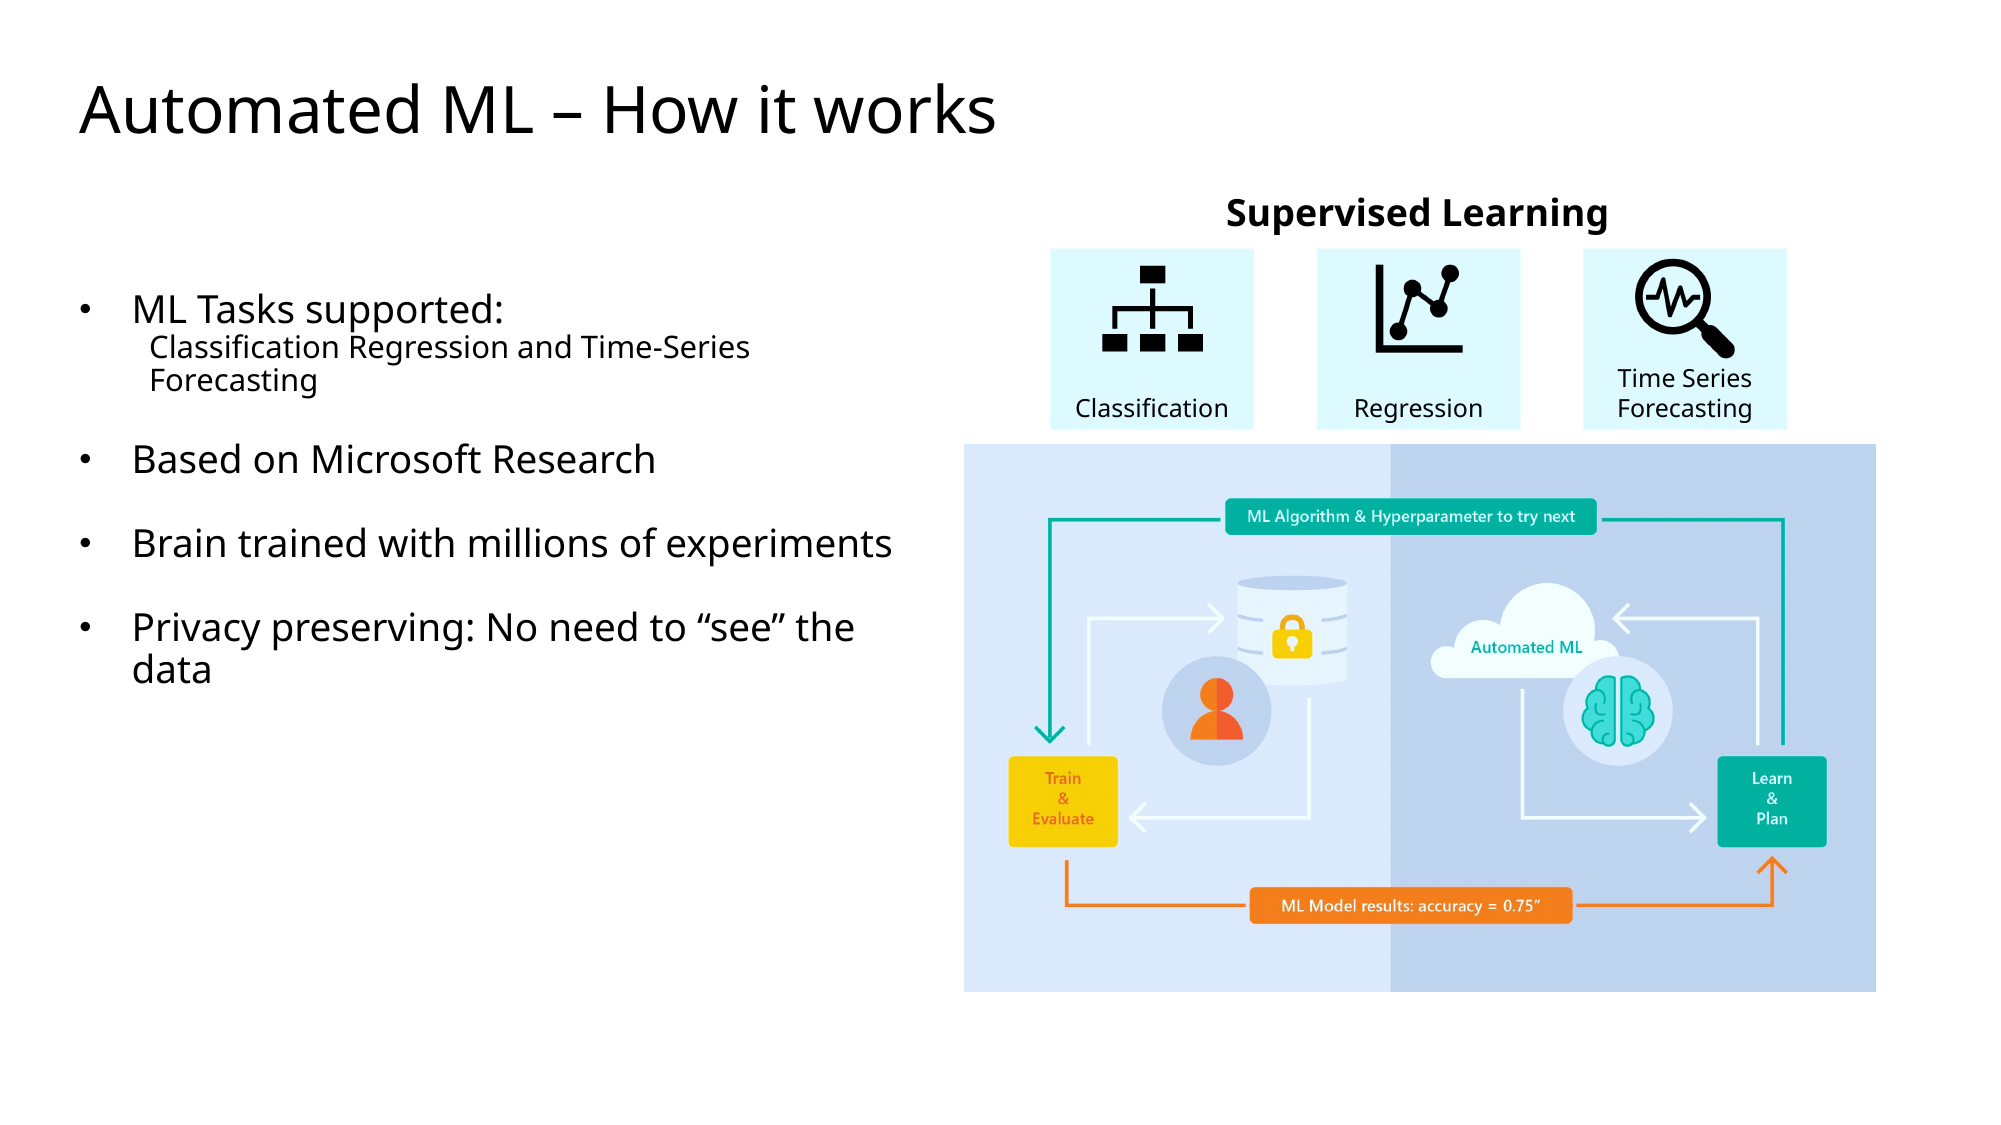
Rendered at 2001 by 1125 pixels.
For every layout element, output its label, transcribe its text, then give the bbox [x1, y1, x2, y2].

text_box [1583, 248, 1788, 430]
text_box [1316, 248, 1521, 430]
picture [963, 444, 1876, 992]
text_box Supervised Learning [1048, 181, 1788, 241]
list ML Tasks supported: Classification Regression and Time-Series Forecasting Based on Microsoft Research Brain trained with millions of experiments Privacy preserving: No need to “see” the data [64, 282, 914, 718]
title Automated ML – How it works [64, 59, 1790, 234]
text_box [1050, 248, 1255, 430]
